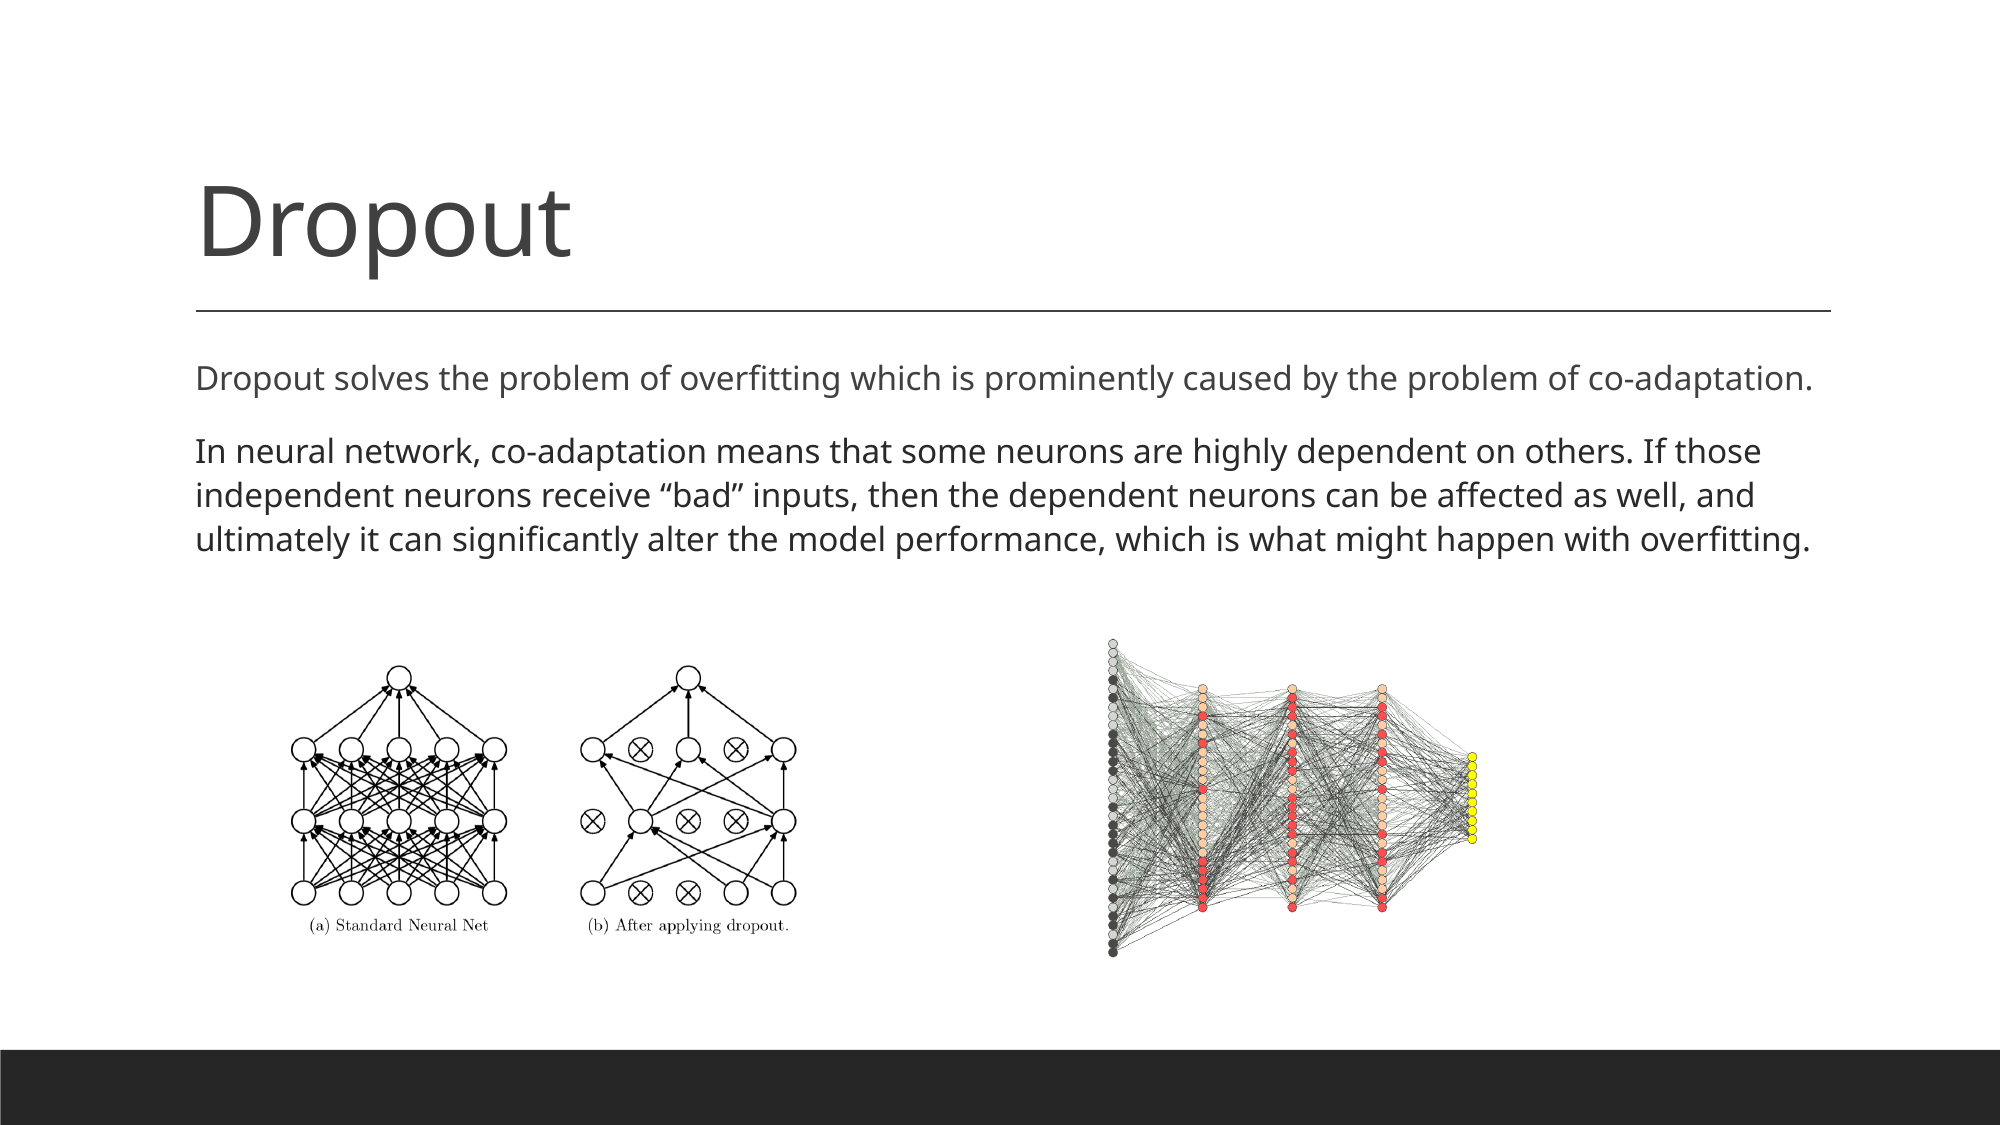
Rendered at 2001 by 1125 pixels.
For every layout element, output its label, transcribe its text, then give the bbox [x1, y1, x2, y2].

title Dropout [180, 47, 1830, 285]
picture [262, 653, 810, 942]
picture [1051, 613, 1517, 983]
list Dropout solves the problem of overfitting which is prominently caused by the problem of co-adaptation. In neural network, co-adaptation means that some neurons are highly dependent on others. If those independent neurons receive “bad” inputs, then the dependent neurons can be affected as well, and ultimately it can significantly alter the model performance, which is what might happen with overfitting. [180, 345, 1830, 963]
